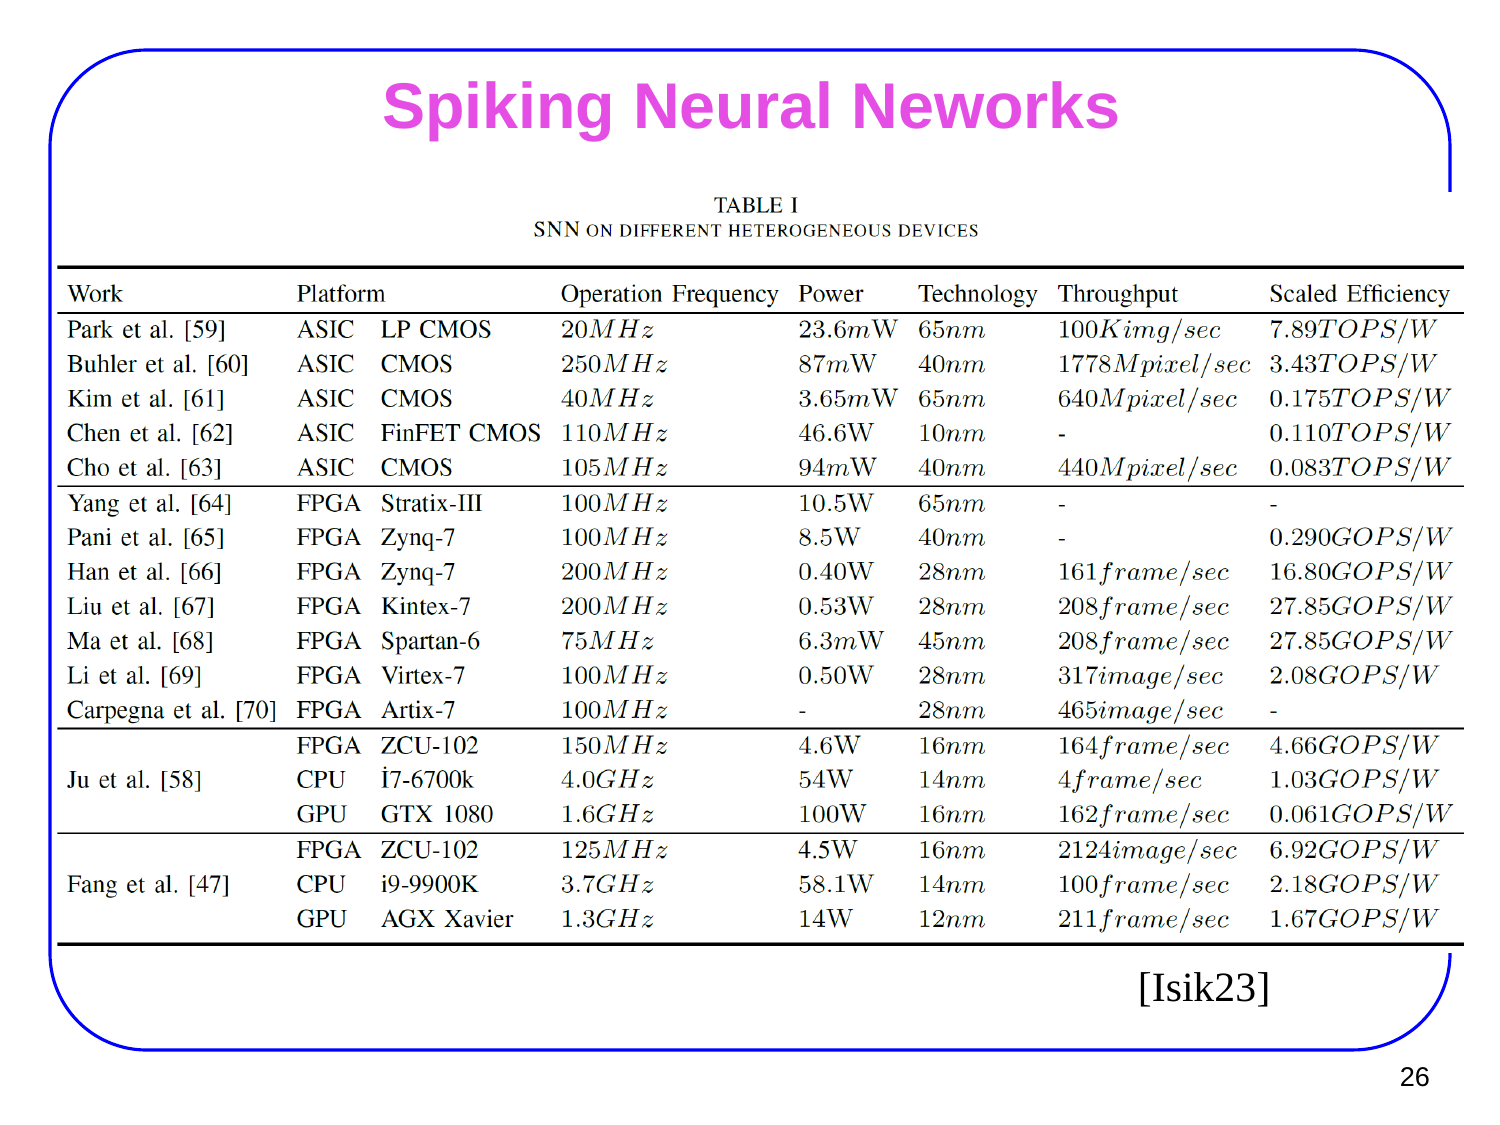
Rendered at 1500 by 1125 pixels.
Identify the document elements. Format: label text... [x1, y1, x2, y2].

picture [57, 191, 1480, 953]
title Spiking Neural Neworks [113, 66, 1389, 140]
text_box [Isik23] [1123, 961, 1424, 1018]
slide_number 26 [1351, 1047, 1444, 1104]
